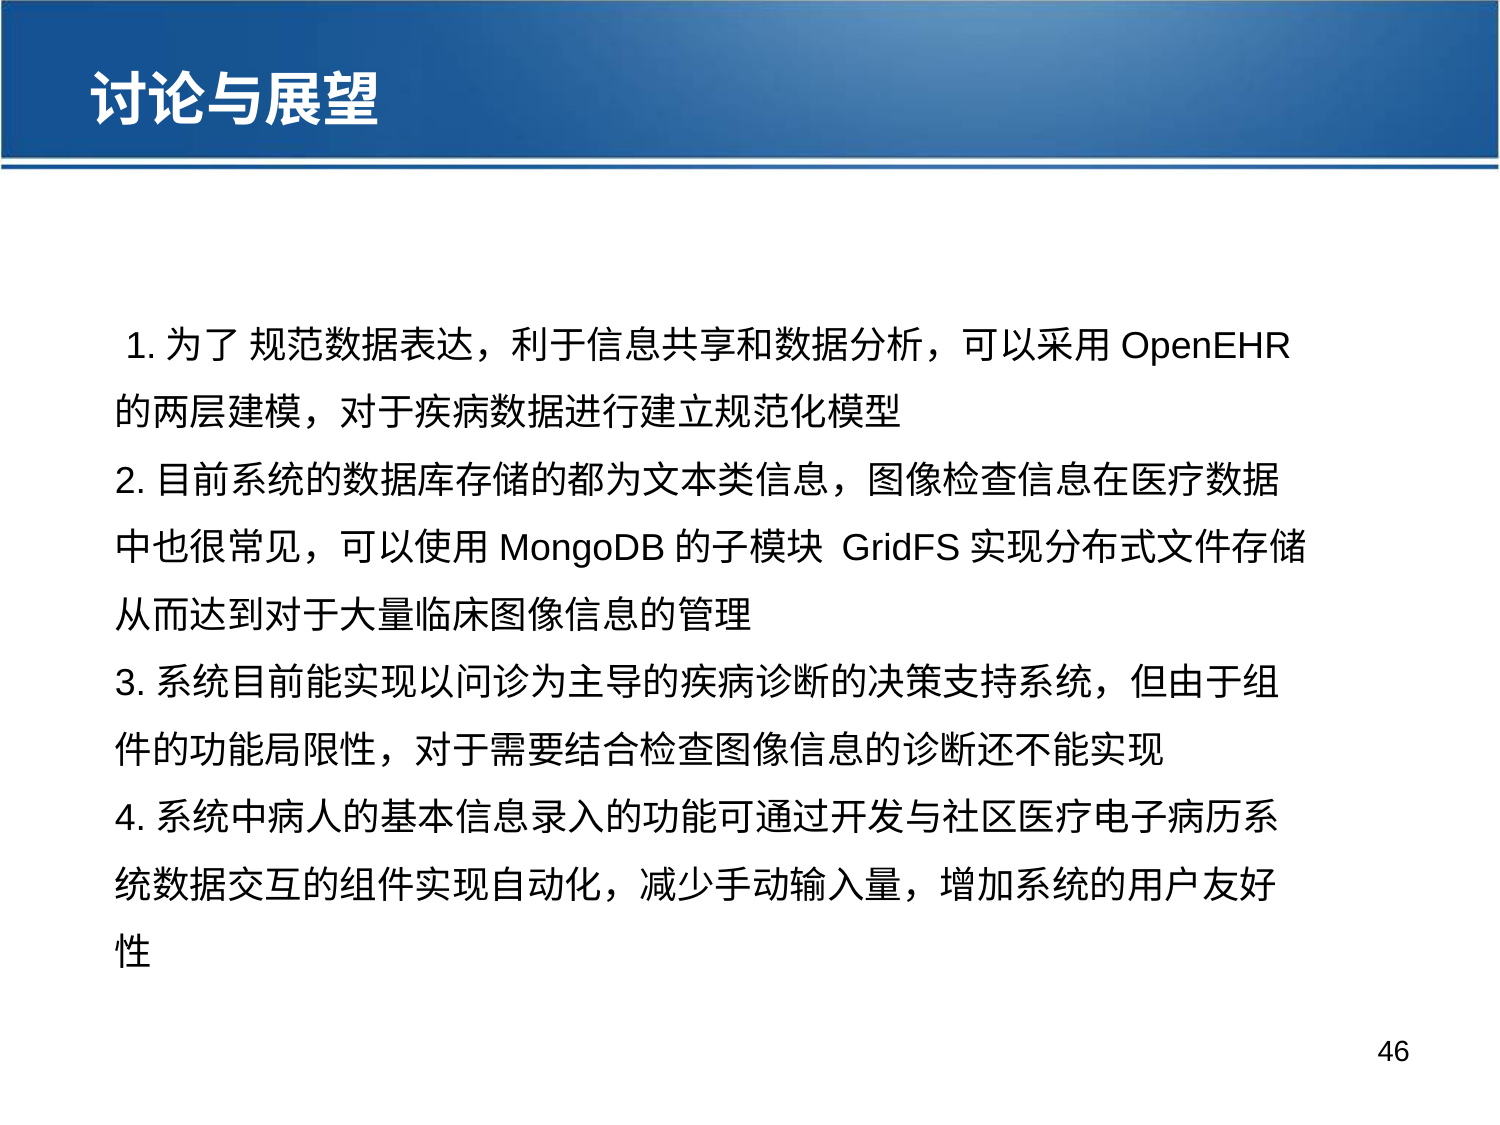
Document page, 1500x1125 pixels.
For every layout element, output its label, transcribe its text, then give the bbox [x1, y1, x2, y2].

slide_number 46 [1074, 1024, 1426, 1103]
picture [0, 0, 1500, 1125]
text_box 1.为了 规范数据表达，利于信息共享和数据分析，可以采用OpenEHR的两层建模，对于疾病数据进行建立规范化模型 2.目前系统的数据库存储的都为文本类信息，图像检查信息在医疗数据中也很常见，可以使用MongoDB的子模块 GridFS实现分布式文件存储从而达到对于大量临床图像信息的管理 3.系统目前能实现以问诊为主导的疾病诊断的决策支持系统，但由于组件的功能局限性，对于需要结合检查图像信息的诊断还不能实现 4.系统中病人的基本信息录入的功能可通过开发与社区医疗电子病历系统数据交互的组件实现自动化，减少手动输入量，增加系统的用户友好性 [100, 290, 1323, 981]
text_box 讨论与展望 [74, 54, 1425, 151]
